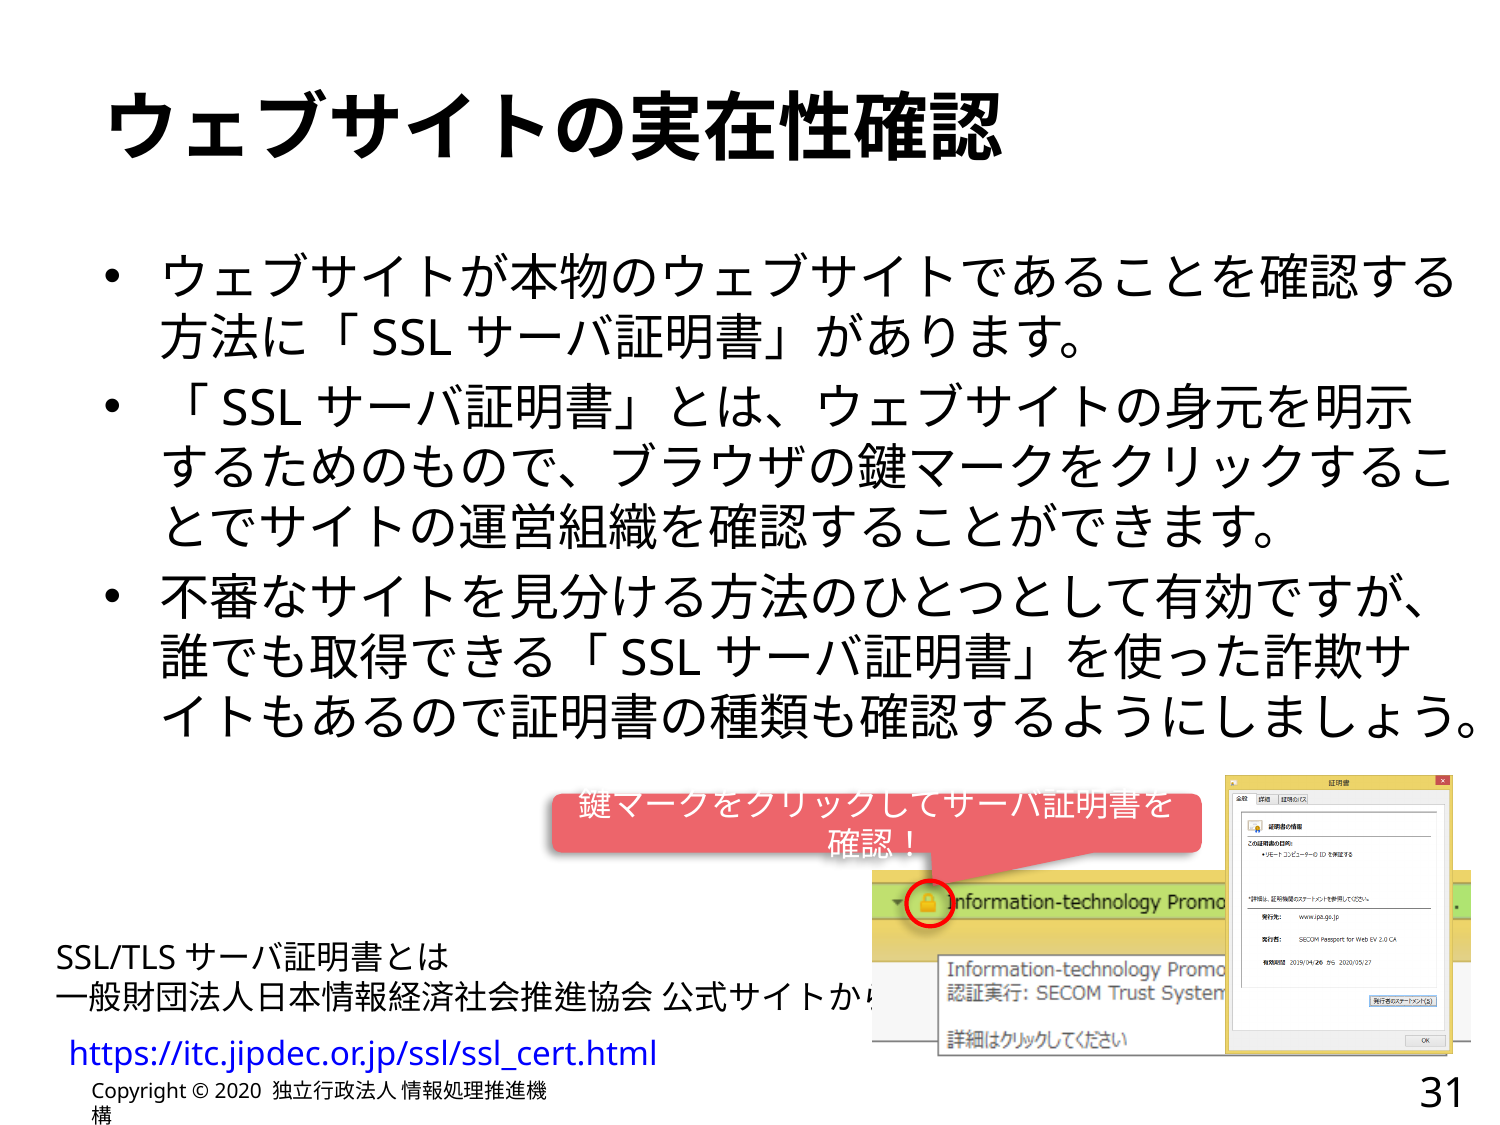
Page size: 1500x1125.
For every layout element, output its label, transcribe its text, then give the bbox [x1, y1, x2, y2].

text_box SSL/TLSサーバ証明書とは 一般財団法人日本情報経済社会推進協会 公式サイトから https://itc.jipdec.or.jp/ssl/ssl_cert.html [40, 928, 939, 1084]
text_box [551, 774, 1471, 1069]
title ウェブサイトの実在性確認 [88, 42, 1294, 206]
list ウェブサイトが本物のウェブサイトであることを確認する方法に「SSLサーバ証明書」があります。 「SSLサーバ証明書」とは、ウェブサイトの身元を明示するためのもので、ブラウザの鍵マークをクリックすることでサイトの運営組織を確認することができます。 不審なサイトを見分ける方法のひとつとして有効ですが、誰でも取得できる「SSLサーバ証明書」を使った詐欺サイトもあるので証明書の種類も確認するようにしましょう。 [88, 208, 1477, 905]
